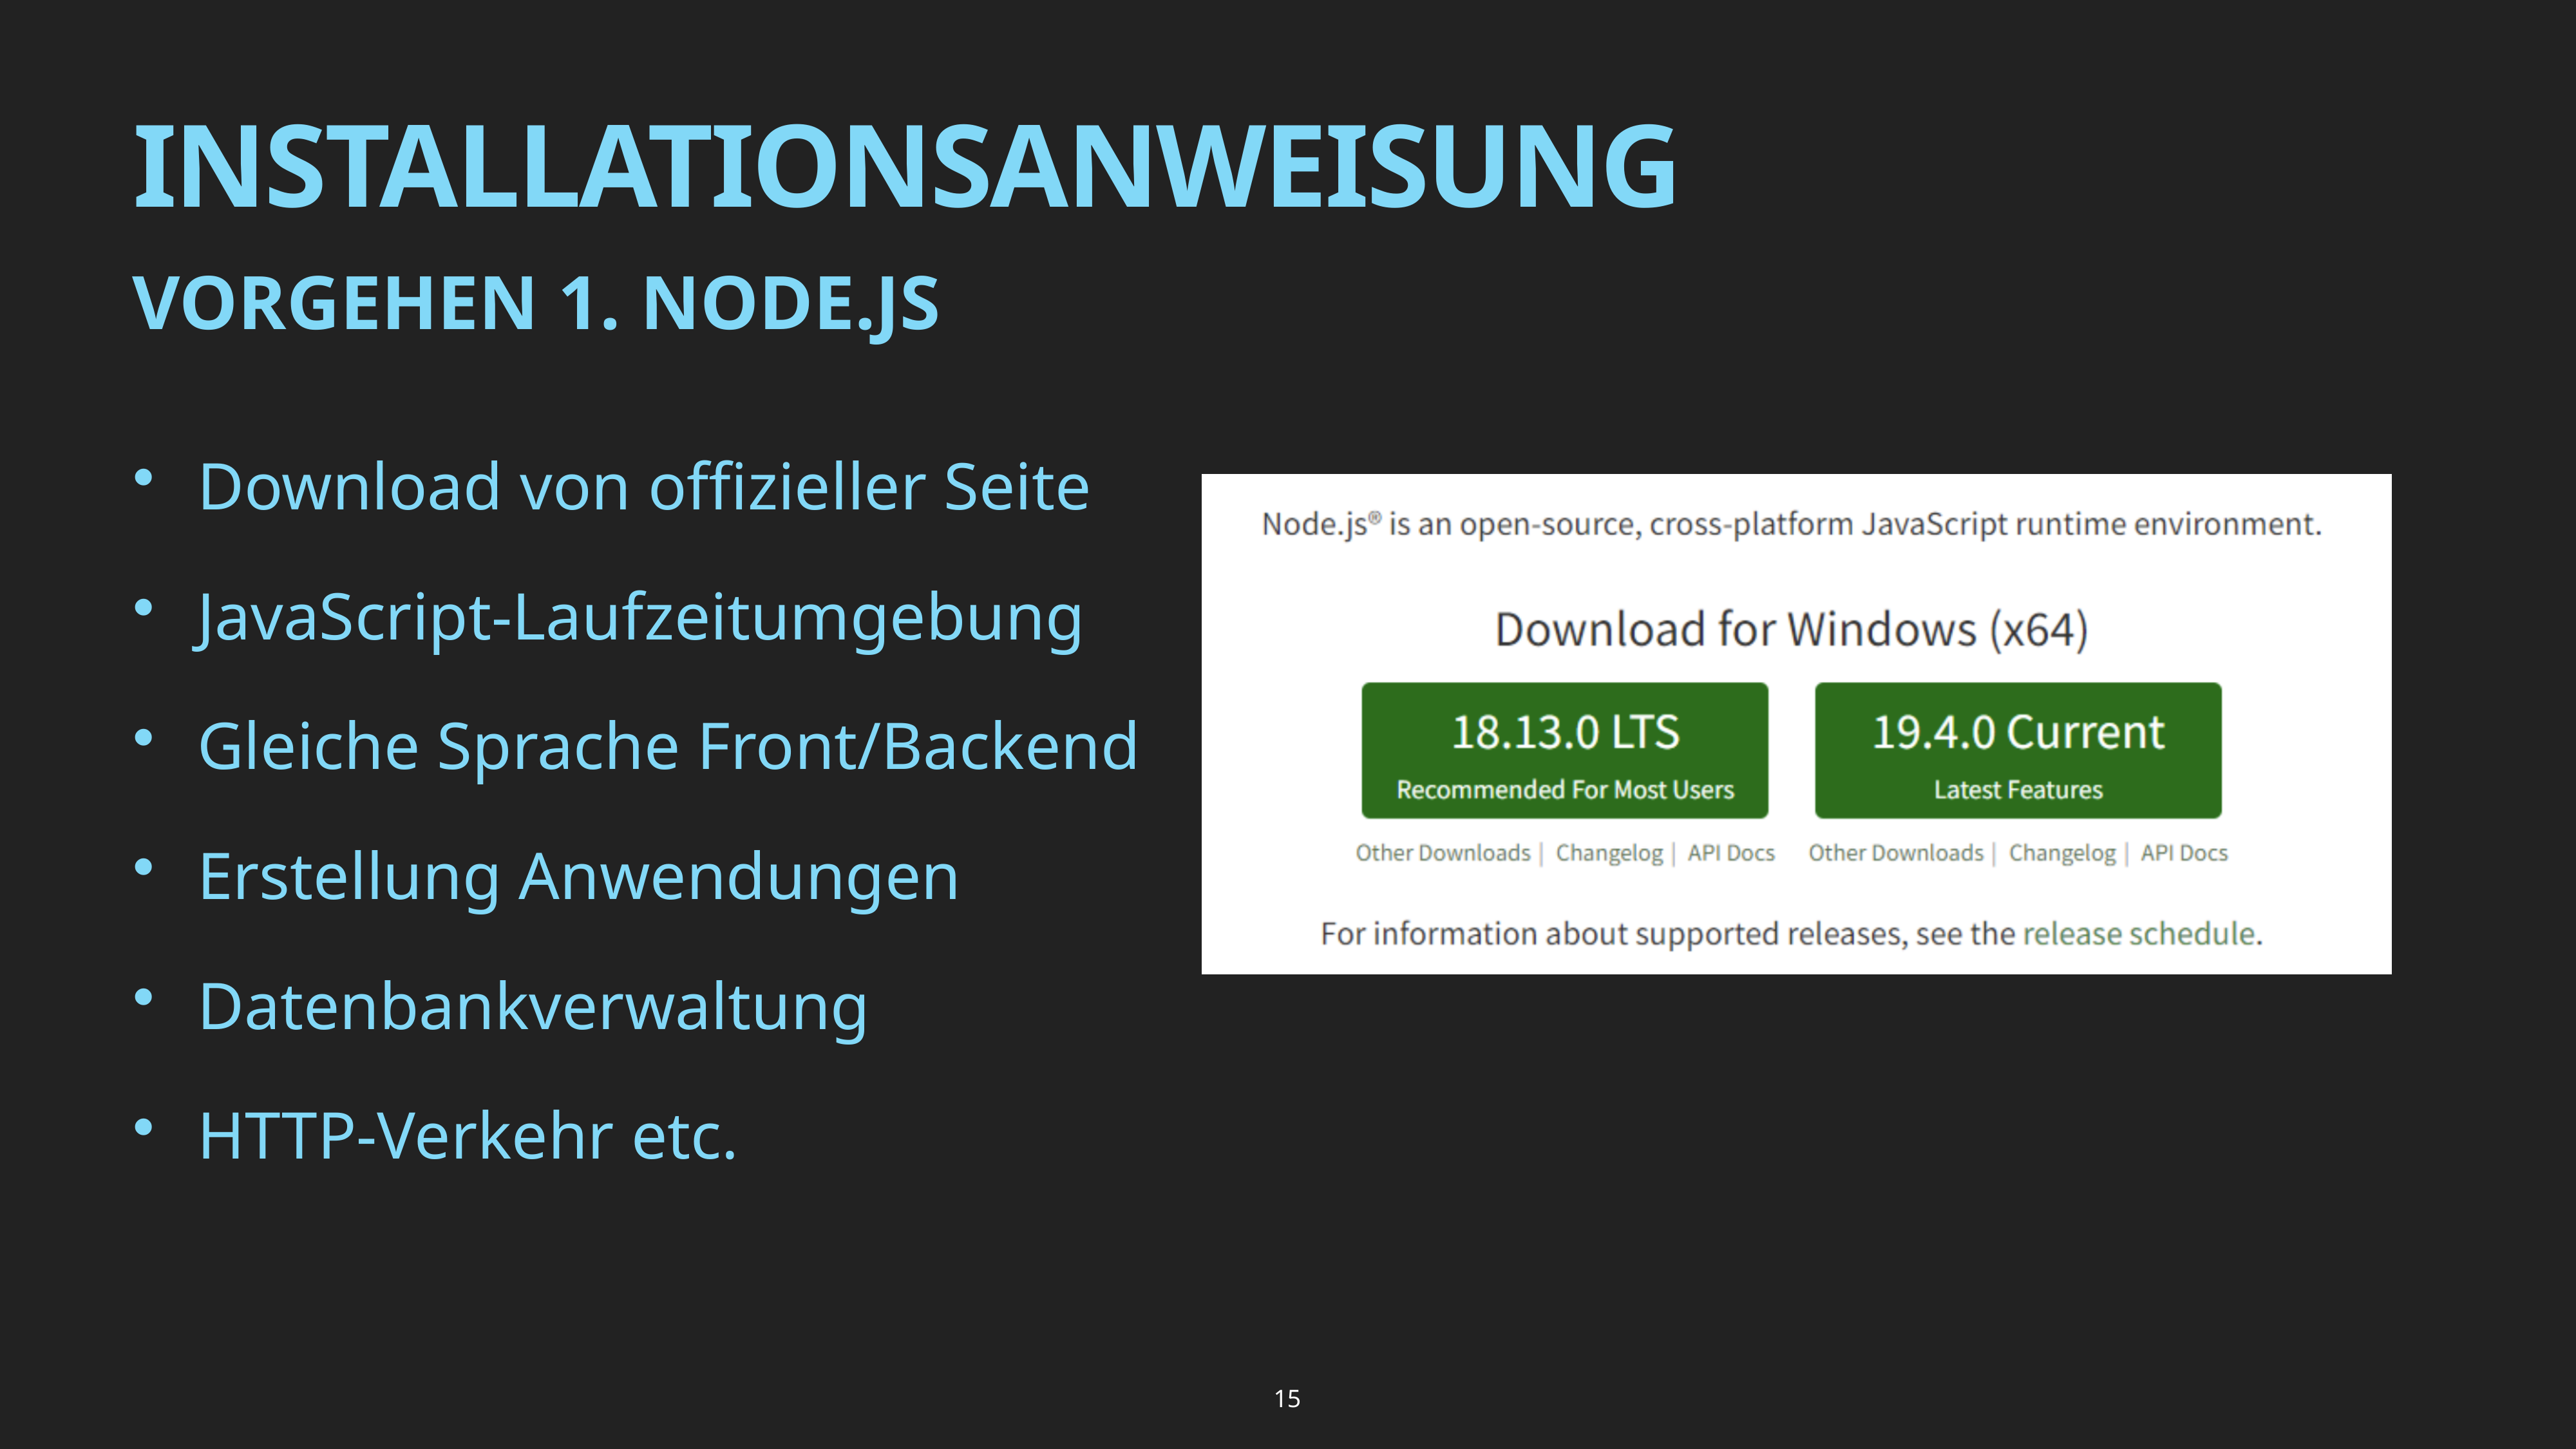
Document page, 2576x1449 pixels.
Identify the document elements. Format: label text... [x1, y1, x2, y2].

title INSTALLATIONSANWEISUNG [127, 113, 2449, 250]
list Download von offizieller Seite JavaScript-Laufzeitumgebung Gleiche Sprache Front/Backend Erstellung Anwendungen Datenbankverwaltung HTTP-Verkehr etc. [127, 448, 2449, 1321]
slide_number 15 [1257, 1381, 1318, 1422]
list VORGEHEN 1. NODE.JS [127, 250, 2449, 350]
picture [1201, 474, 2392, 975]
